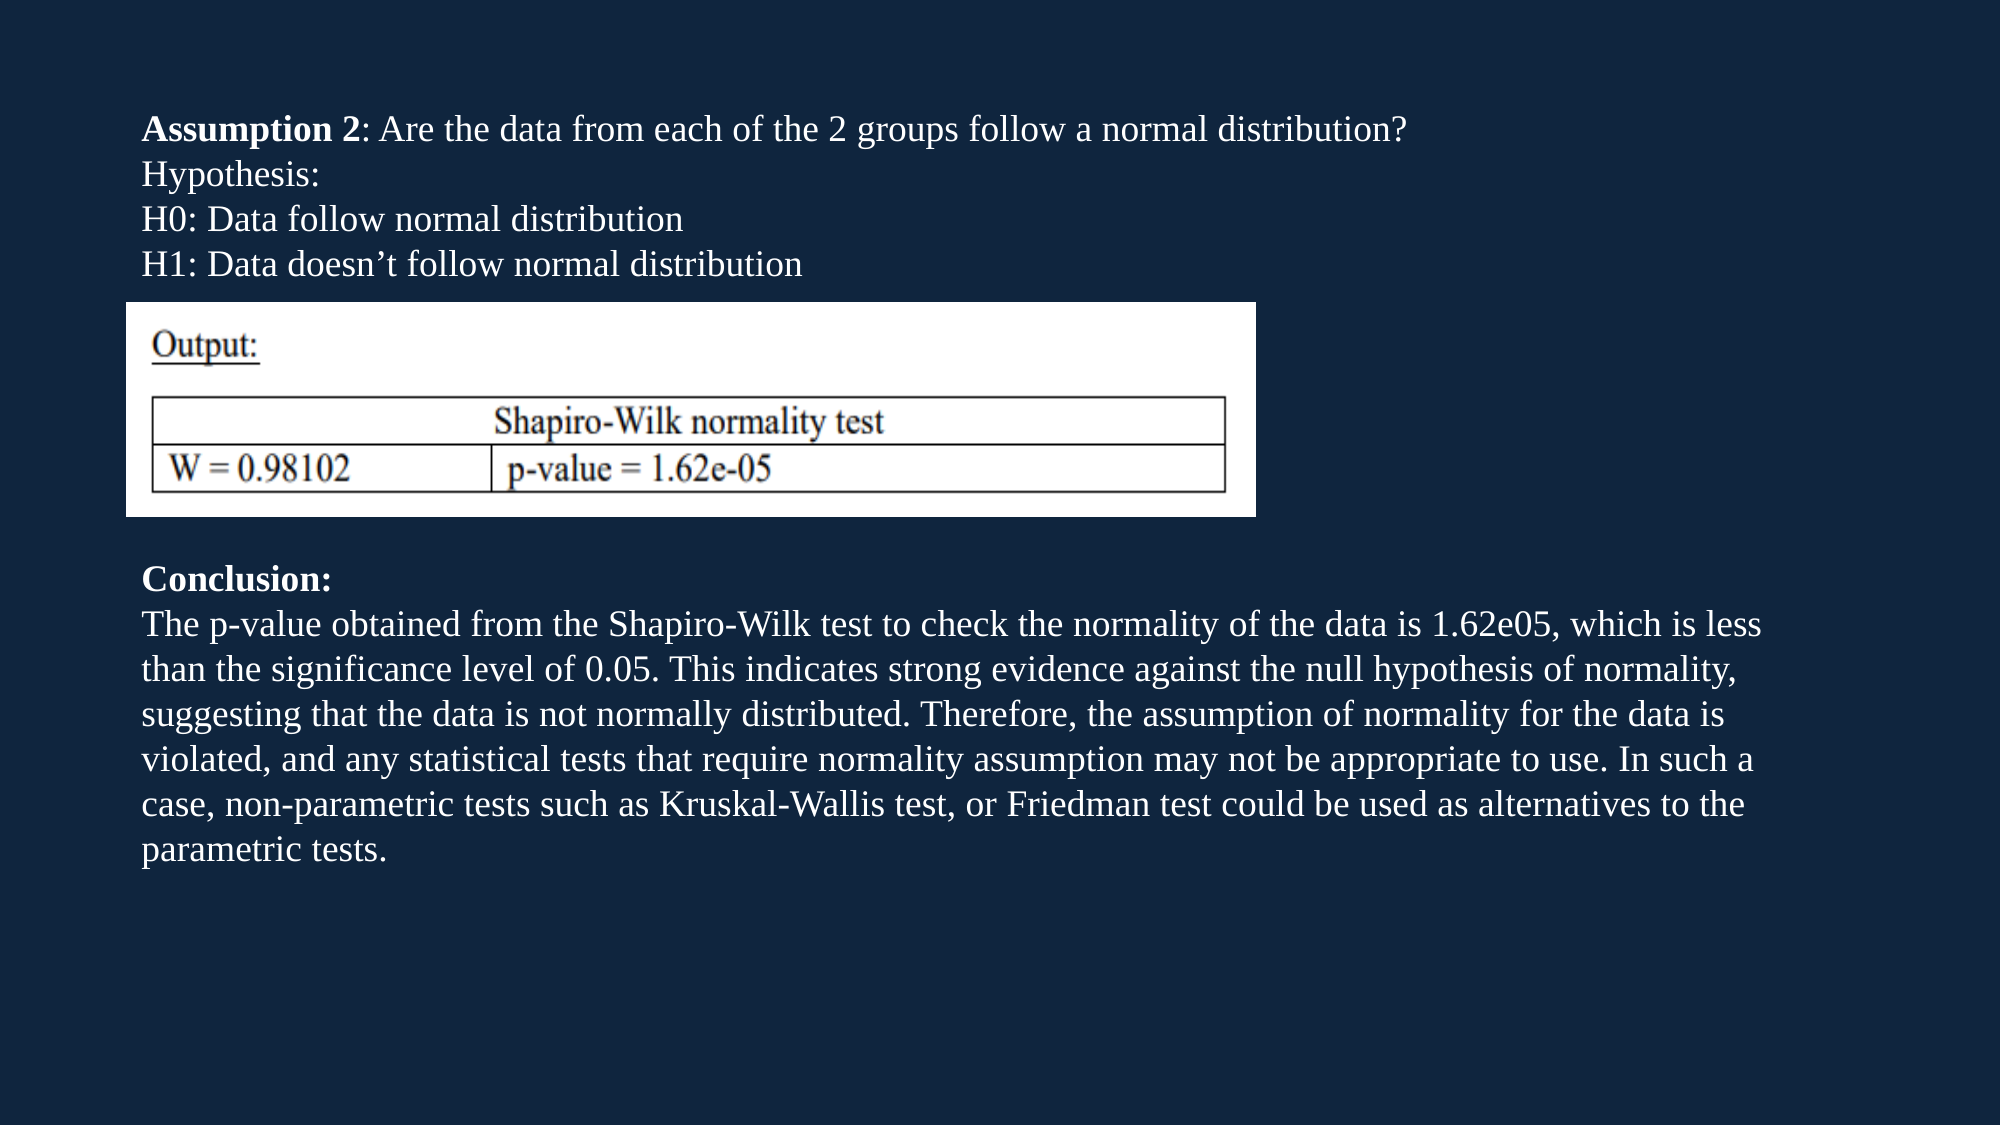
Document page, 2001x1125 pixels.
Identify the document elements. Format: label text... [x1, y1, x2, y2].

text_box Assumption 2: Are the data from each of the 2 groups follow a normal distribution? Hypothesis: H0: Data follow normal distribution H1: Data doesn’t follow normal distribution Conclusion: The p-value obtained from the Shapiro-Wilk test to check the normality of the data is 1.62e05, which is less than the significance level of 0.05. This indicates strong evidence against the null hypothesis of normality, suggesting that the data is not normally distributed. Therefore, the assumption of normality for the data is violated, and any statistical tests that require normality assumption may not be appropriate to use. In such a case, non-parametric tests such as Kruskal-Wallis test, or Friedman test could be used as alternatives to the parametric tests. [126, 96, 1799, 877]
picture [126, 302, 1256, 517]
